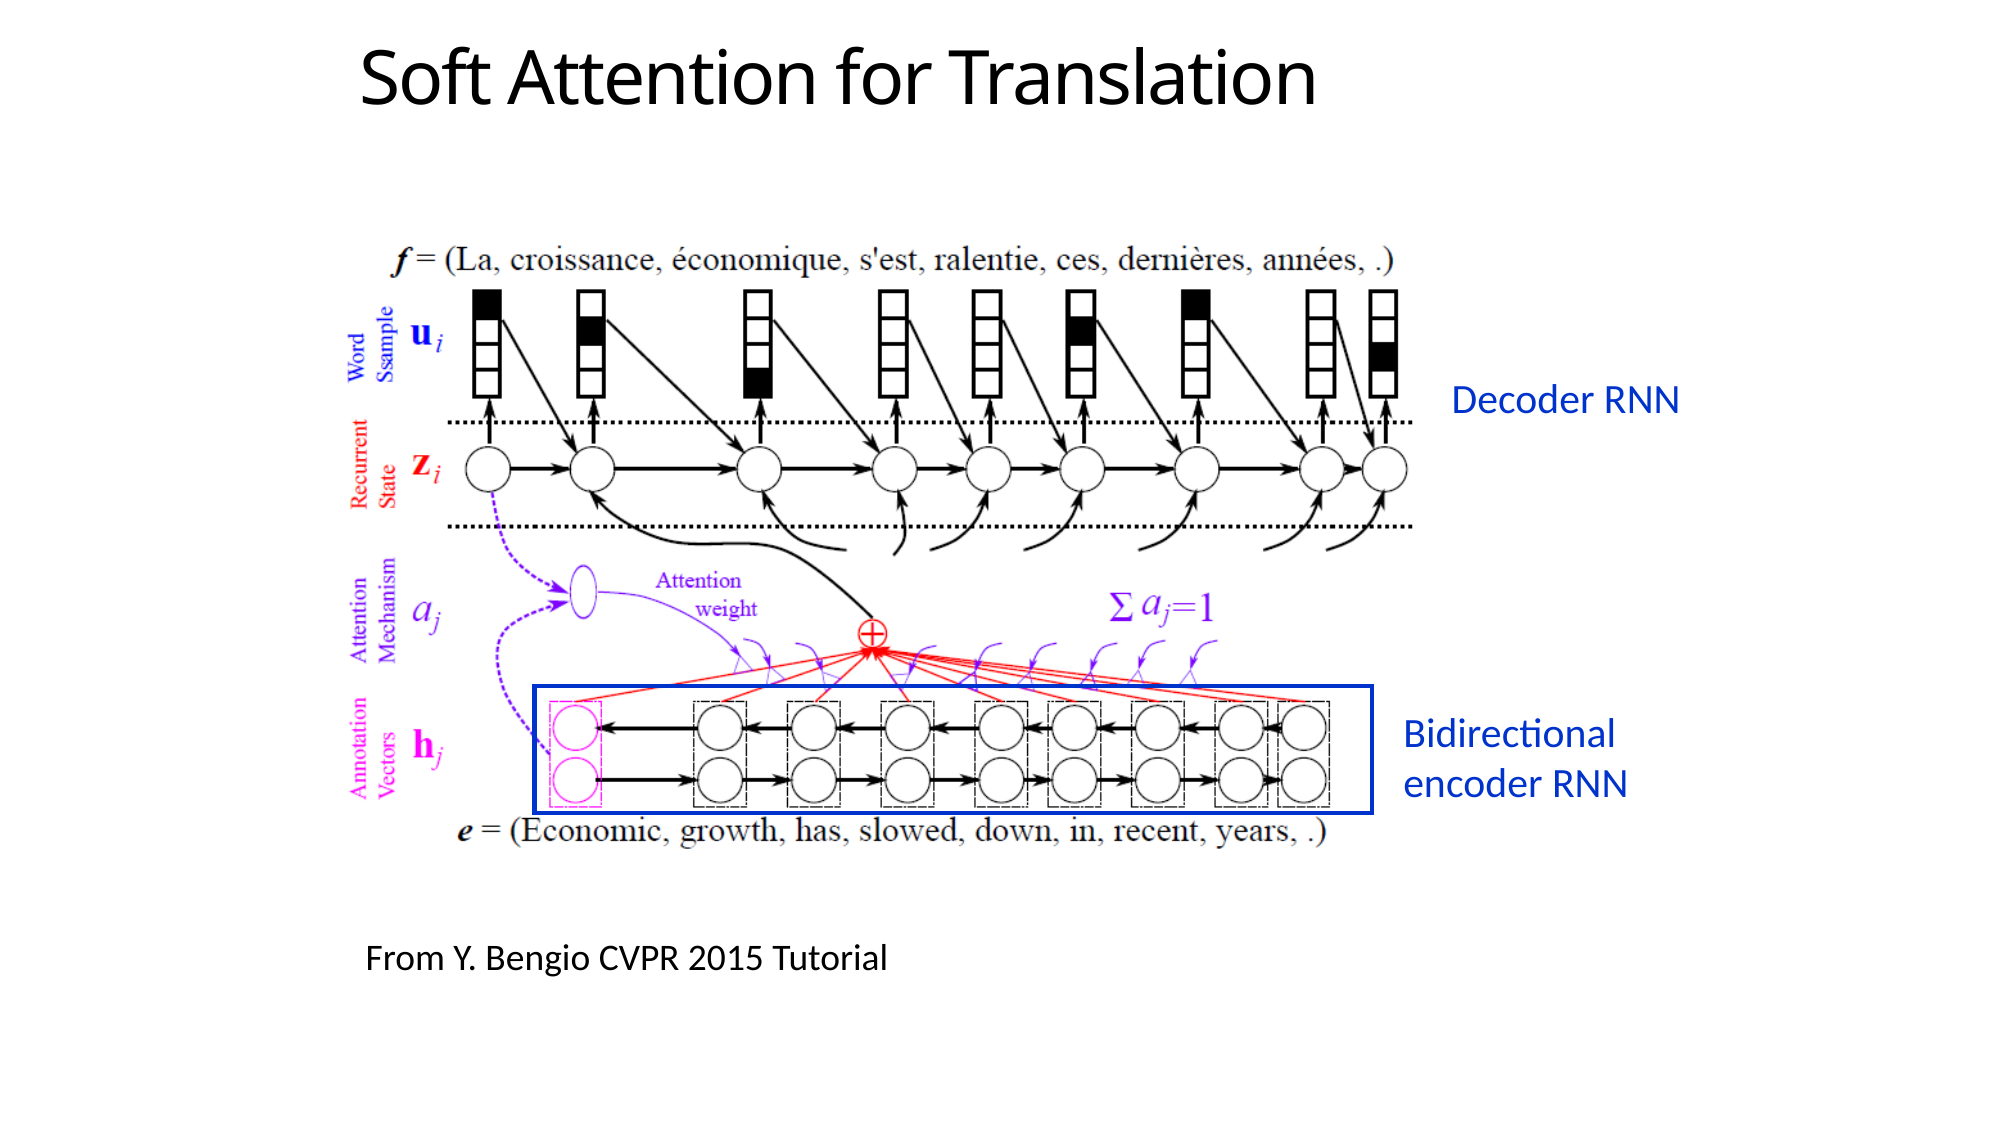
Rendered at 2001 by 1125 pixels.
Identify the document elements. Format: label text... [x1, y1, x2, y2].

text_box From Y. Bengio CVPR 2015 Tutorial [350, 925, 913, 986]
text_box Bidirectional encoder RNN [1420, 698, 1644, 814]
picture [326, 238, 1420, 854]
text_box Soft Attention for Translation [324, 0, 1675, 149]
text_box Decoder RNN [1436, 364, 1696, 430]
